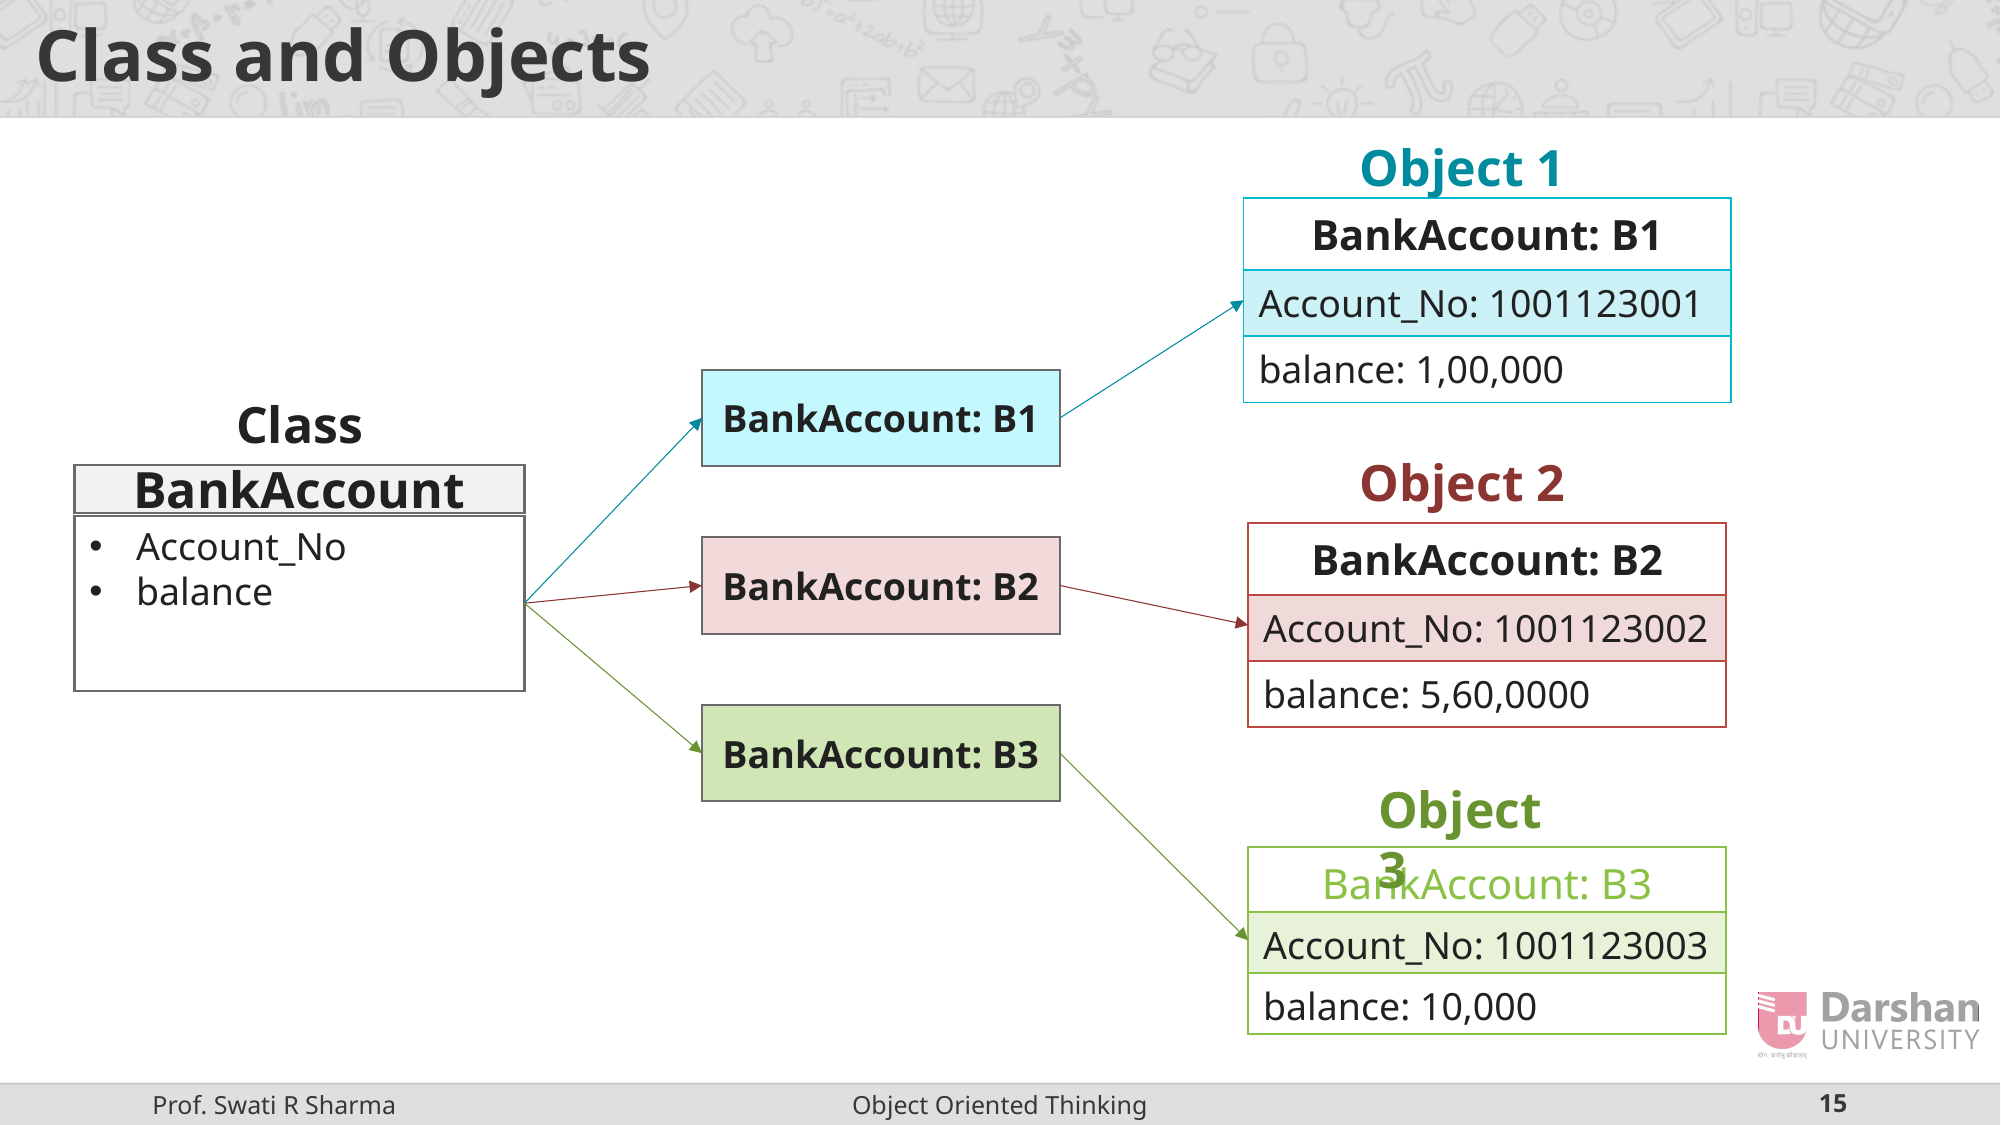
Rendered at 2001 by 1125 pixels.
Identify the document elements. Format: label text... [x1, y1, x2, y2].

text_box Object 3 [1363, 770, 1562, 906]
text_box Class [221, 385, 378, 461]
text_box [1060, 753, 1249, 941]
text_box BankAccount: B2 [702, 536, 1061, 635]
table_cell balance: 10,000 [1249, 974, 1725, 1033]
table_header BankAccount: B2 [1249, 524, 1725, 594]
table_cell balance: 1,00,000 [1244, 337, 1730, 402]
text_box Object 2 [1345, 443, 1581, 519]
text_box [524, 417, 702, 585]
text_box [524, 603, 702, 754]
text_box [524, 585, 702, 603]
text_box BankAccount: B3 [701, 704, 1061, 802]
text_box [74, 464, 524, 691]
table_cell Account_No: 1001123003 [1249, 913, 1725, 972]
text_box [1060, 585, 1249, 616]
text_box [1060, 291, 1244, 418]
text_box A [1758, 992, 1979, 1059]
title Class and Objects [0, 0, 2000, 117]
text_box Object 1 [1345, 128, 1581, 204]
table_header BankAccount: B3 [1249, 848, 1725, 911]
text_box BankAccount: B1 [701, 369, 1061, 467]
table_header BankAccount: B1 [1244, 199, 1730, 269]
table_cell balance: 5,60,0000 [1249, 662, 1725, 726]
table_cell Account_No: 1001123001 [1244, 271, 1730, 335]
table_cell Account_No: 1001123002 [1249, 596, 1725, 660]
